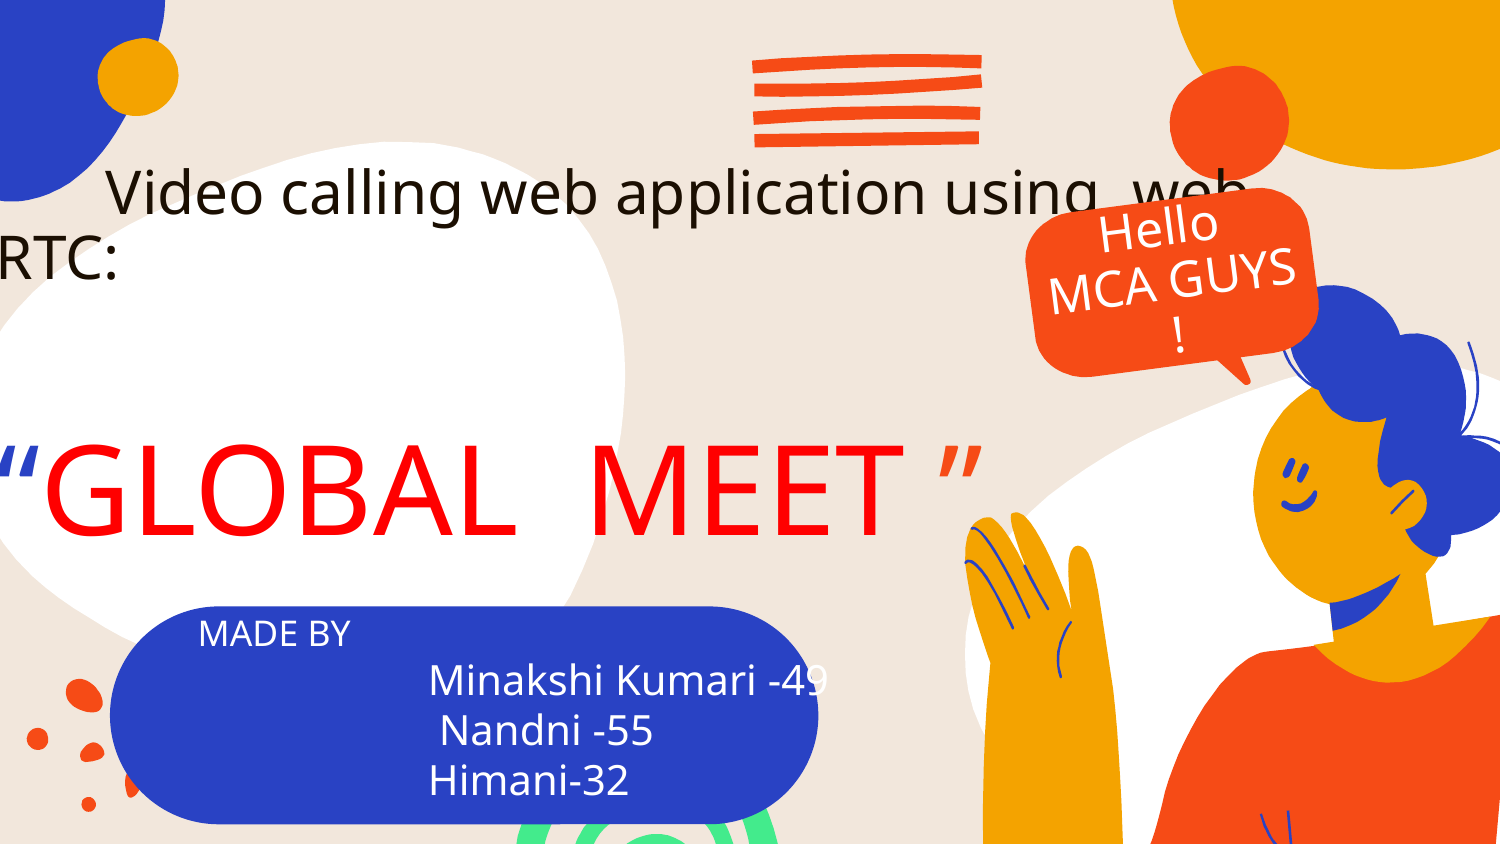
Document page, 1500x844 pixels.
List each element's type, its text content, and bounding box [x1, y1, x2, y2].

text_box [952, 277, 1500, 844]
text_box [109, 627, 154, 803]
subtitle MADE BY Minakshi Kumari -49 Nandni -55 Himani-32 [154, 596, 876, 835]
title Video calling web application using web RTC: “GLOBAL MEET ” [0, 127, 1398, 533]
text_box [1030, 199, 1318, 394]
